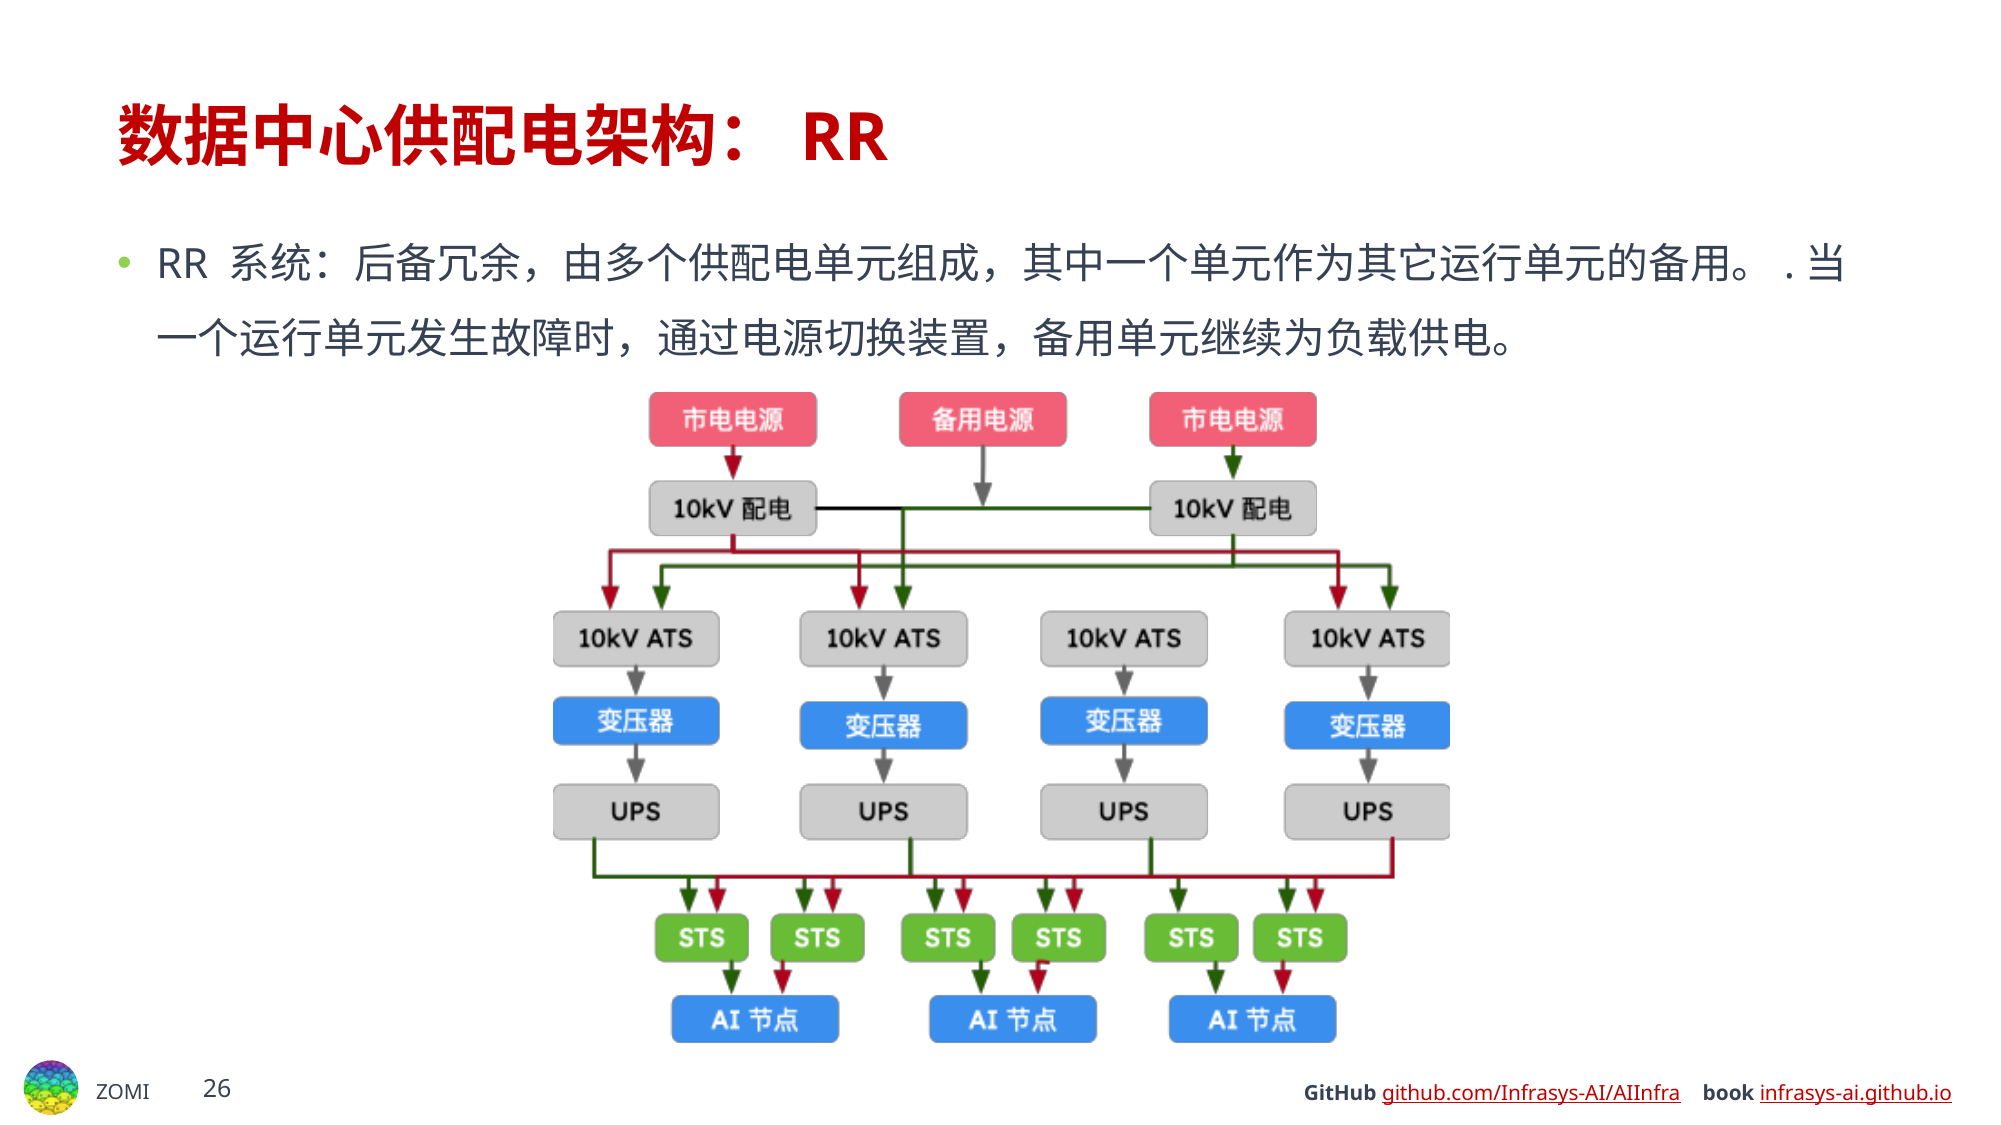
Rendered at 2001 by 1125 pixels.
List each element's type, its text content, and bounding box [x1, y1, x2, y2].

picture [23, 1060, 79, 1115]
list RR 系统：后备冗余，由多个供配电单元组成，其中一个单元作为其它运行单元的备用。.当一个运行单元发生故障时，通过电源切换装置，备用单元继续为负载供电。 [102, 204, 1901, 1043]
picture [552, 392, 1451, 1043]
title 数据中心供配电架构：RR [102, 85, 1901, 183]
